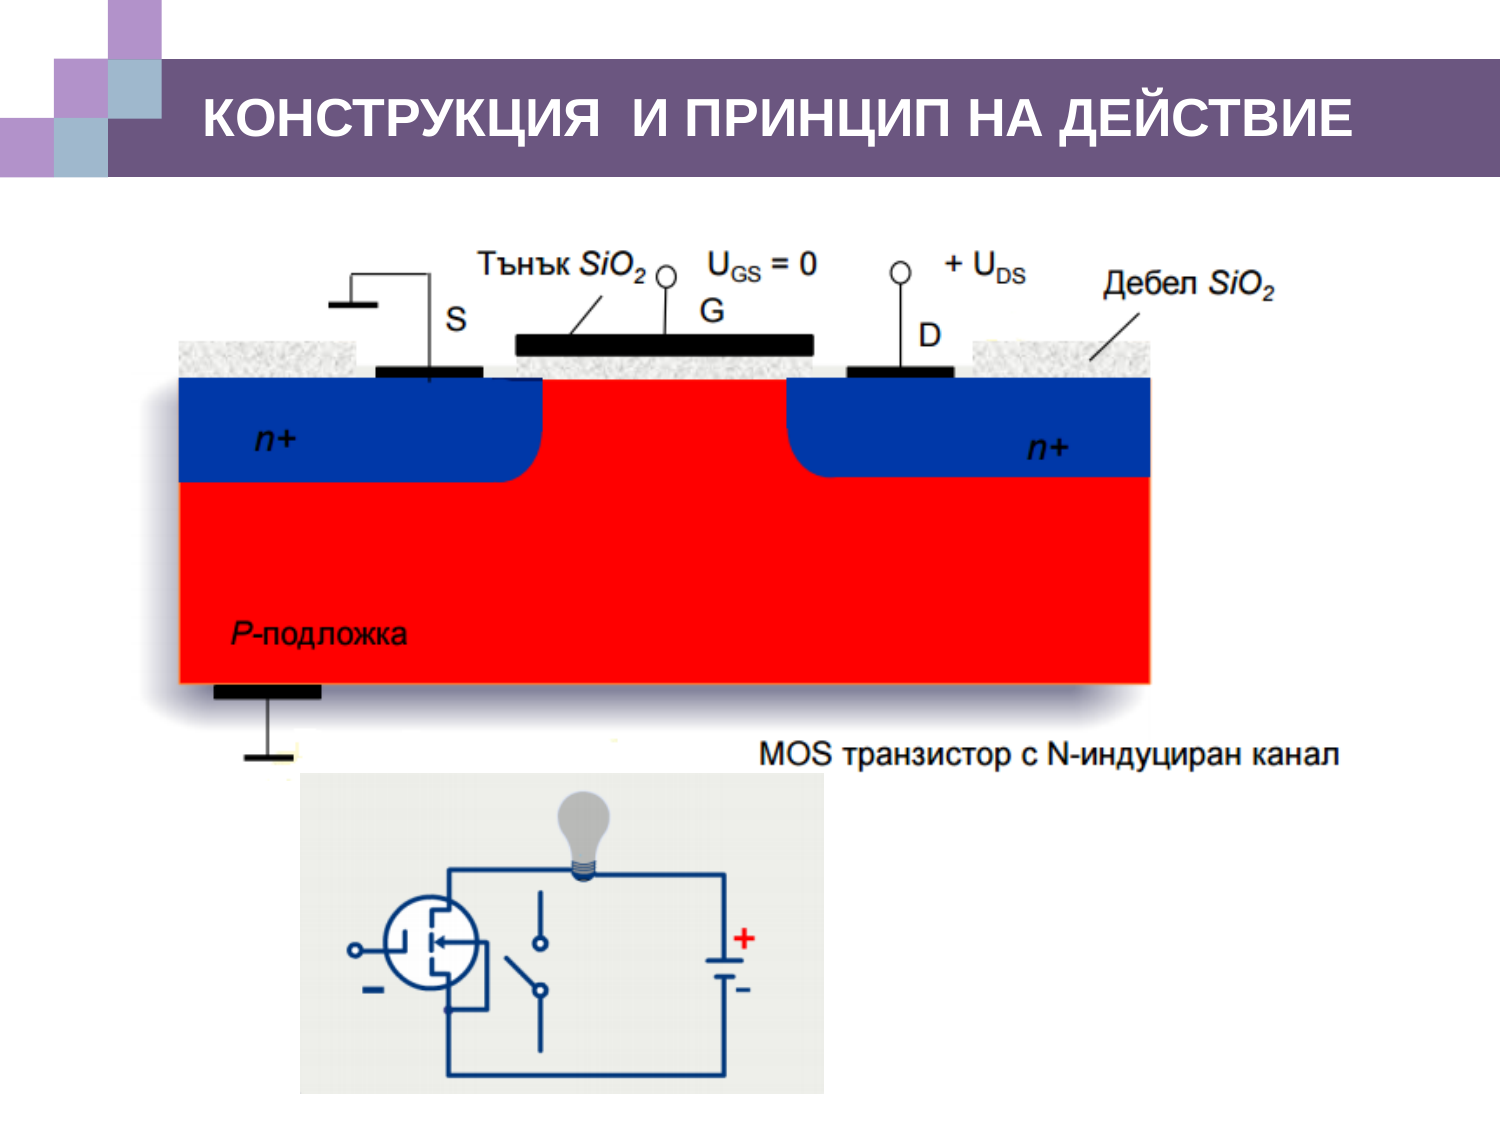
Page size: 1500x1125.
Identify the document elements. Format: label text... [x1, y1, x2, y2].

picture [299, 773, 824, 1095]
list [99, 249, 1384, 781]
title КОНСТРУКЦИЯ И ПРИНЦИП НА ДЕЙСТВИЕ [187, 74, 1401, 156]
